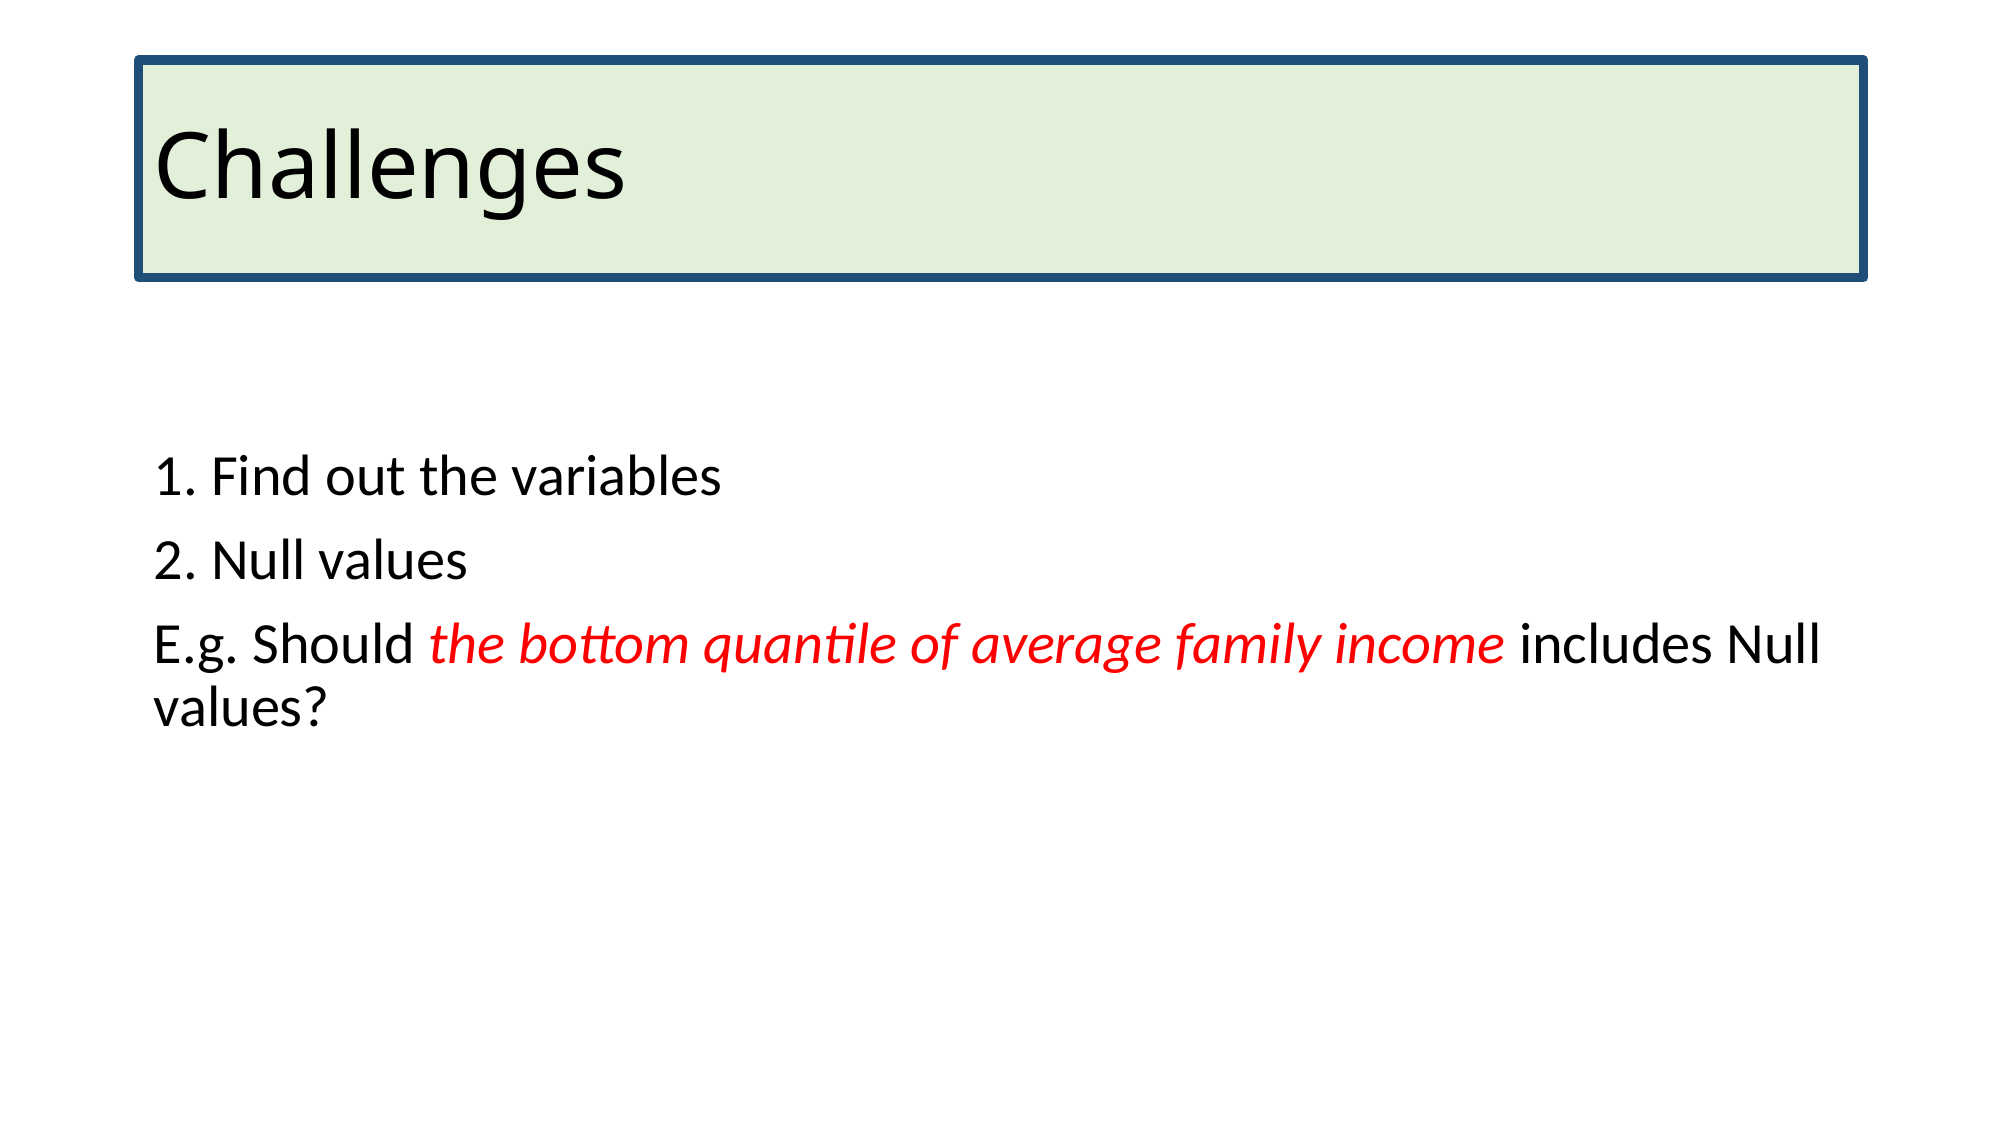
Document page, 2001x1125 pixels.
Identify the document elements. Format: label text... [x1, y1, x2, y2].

list 1. Find out the variables 2. Null values E.g. Should the bottom quantile of average family income includes Null values? [138, 437, 1864, 845]
title Challenges [138, 60, 1864, 278]
